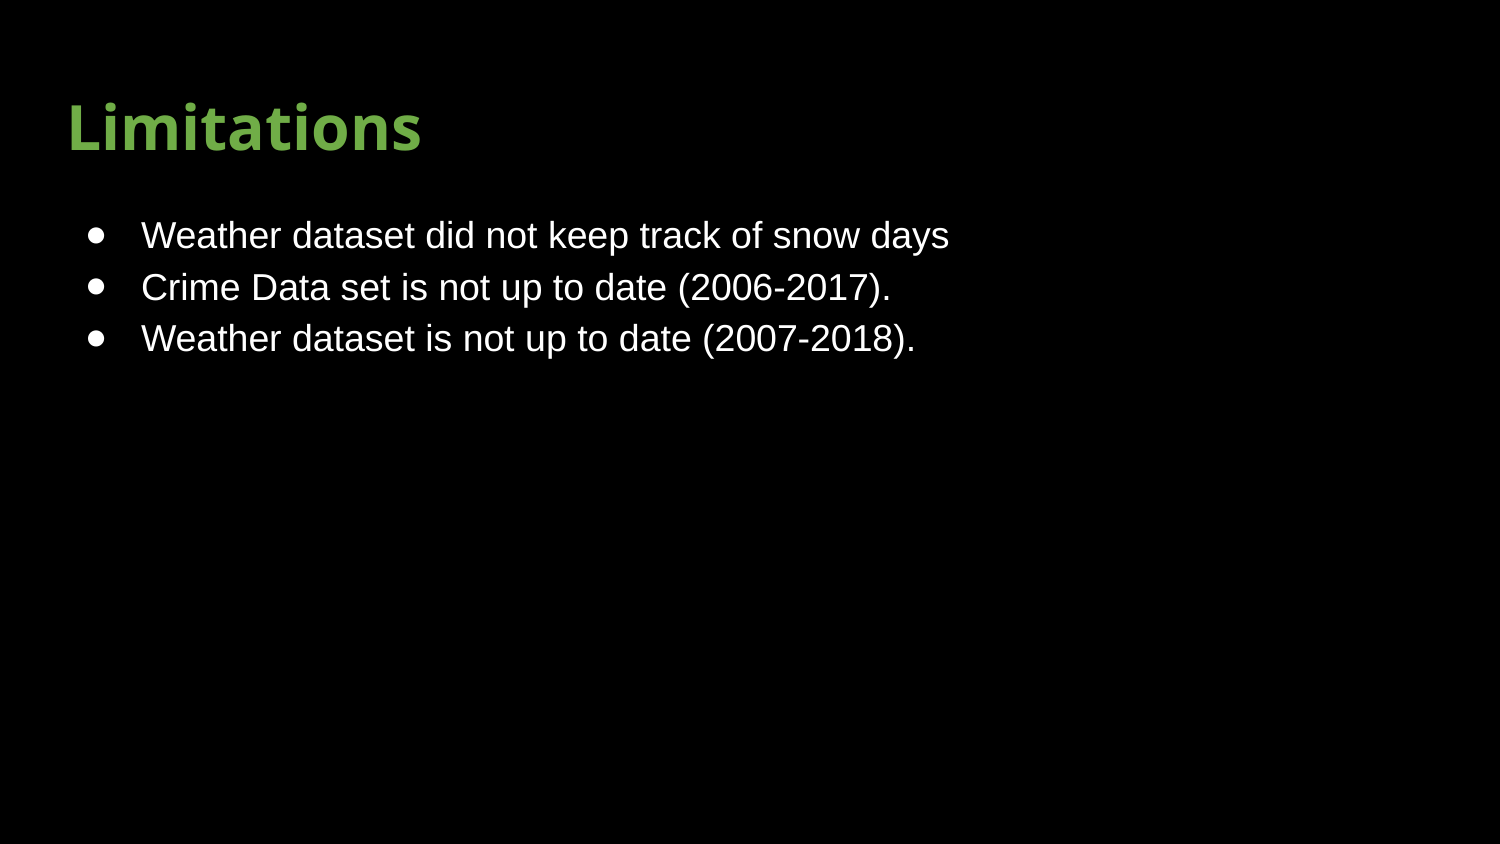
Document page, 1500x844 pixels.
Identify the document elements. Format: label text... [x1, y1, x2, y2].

title Limitations [51, 72, 1449, 167]
list Weather dataset did not keep track of snow days Crime Data set is not up to date (2006-2017). Weather dataset is not up to date (2007-2018). [51, 189, 1449, 750]
